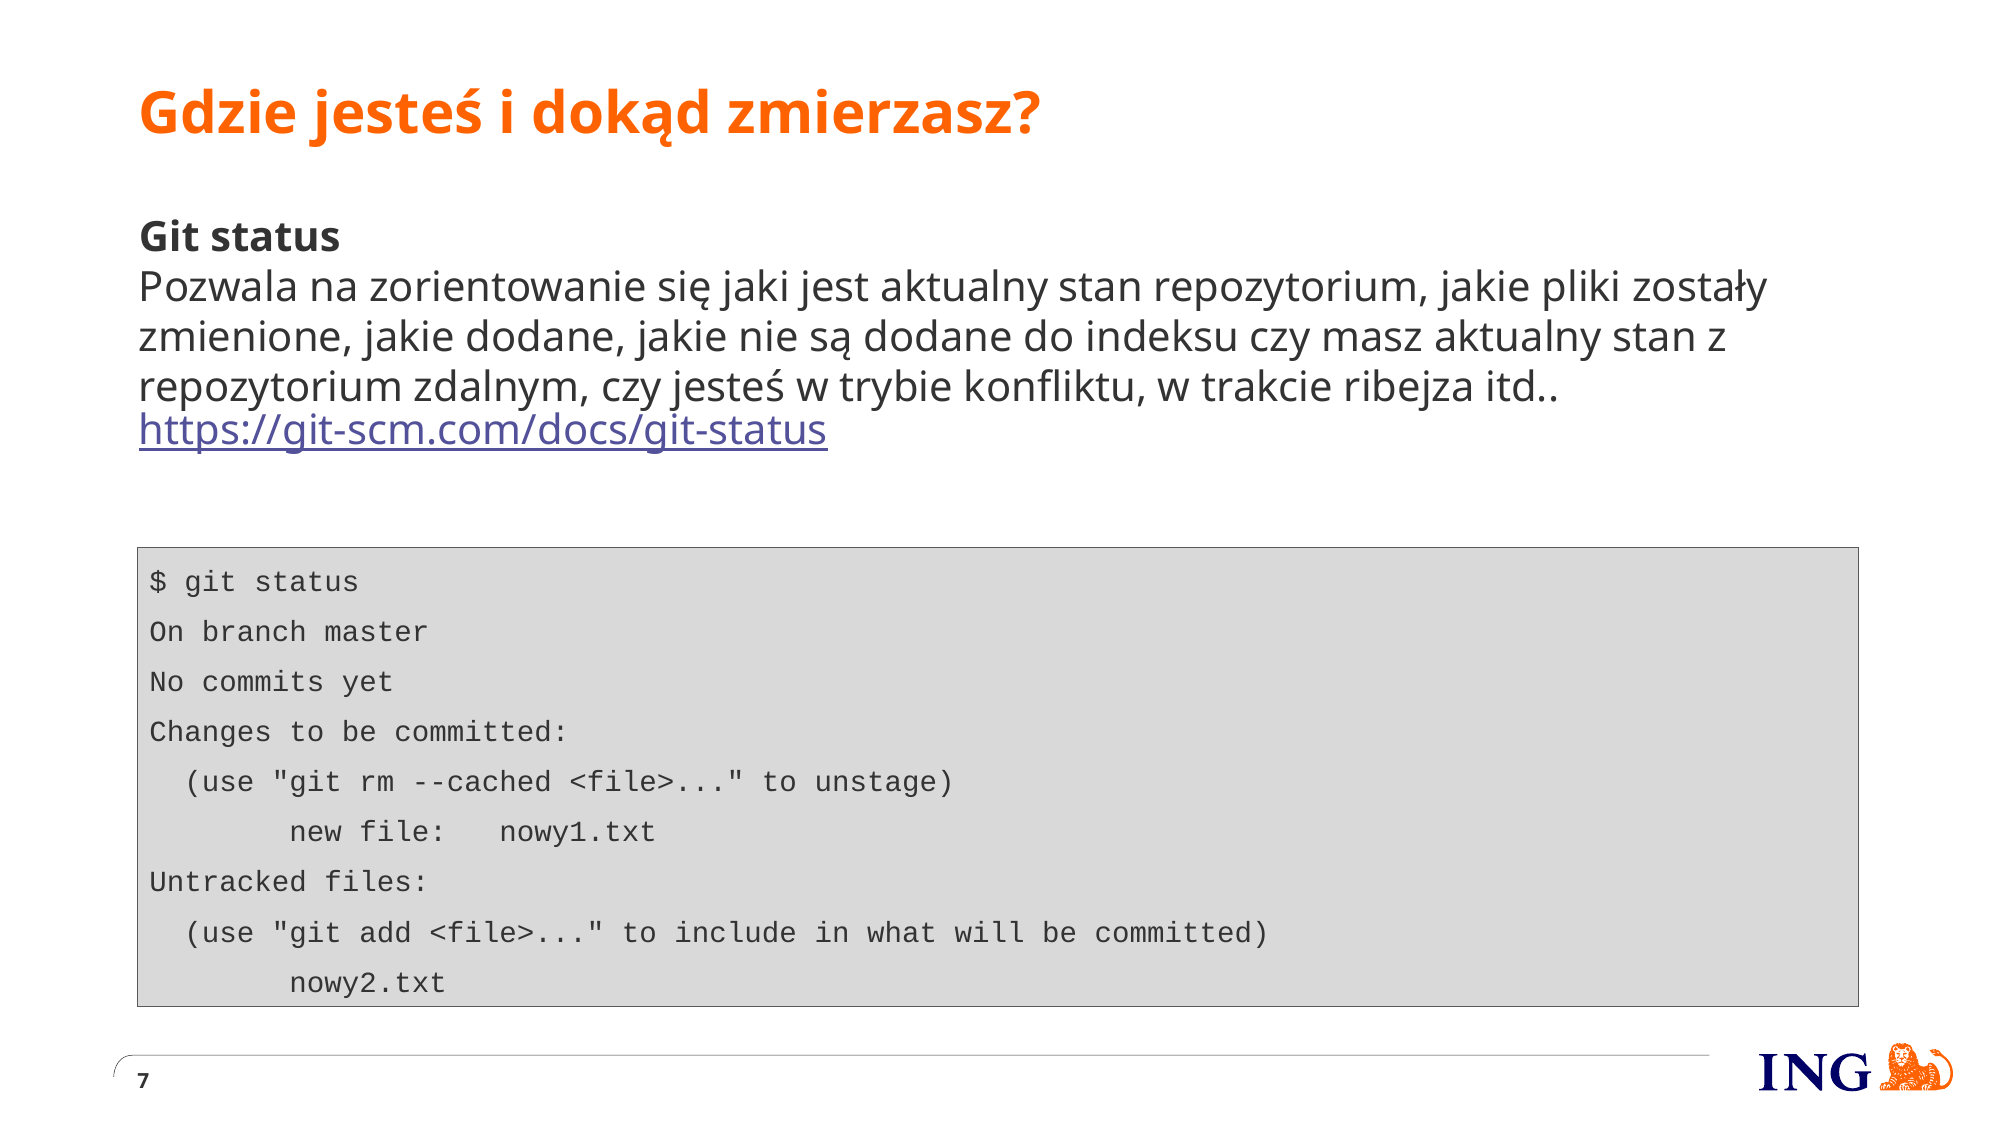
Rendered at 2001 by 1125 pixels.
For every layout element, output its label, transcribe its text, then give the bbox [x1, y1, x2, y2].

title Gdzie jesteś i dokąd zmierzasz? [138, 46, 1860, 187]
slide_number 7 [137, 1066, 219, 1097]
text_box $ git status On branch master No commits yet Changes to be committed: (use "git rm --cached <file>..." to unstage) new file: nowy1.txt Untracked files: (use "git add <file>..." to include in what will be committed) nowy2.txt [137, 547, 1859, 1007]
list Git status Pozwala na zorientowanie się jaki jest aktualny stan repozytorium, jakie pliki zostały zmienione, jakie dodane, jakie nie są dodane do indeksu czy masz aktualny stan z repozytorium zdalnym, czy jesteś w trybie konfliktu, w trakcie ribejza itd.. https://git-scm.com/docs/git-status [138, 209, 1860, 476]
